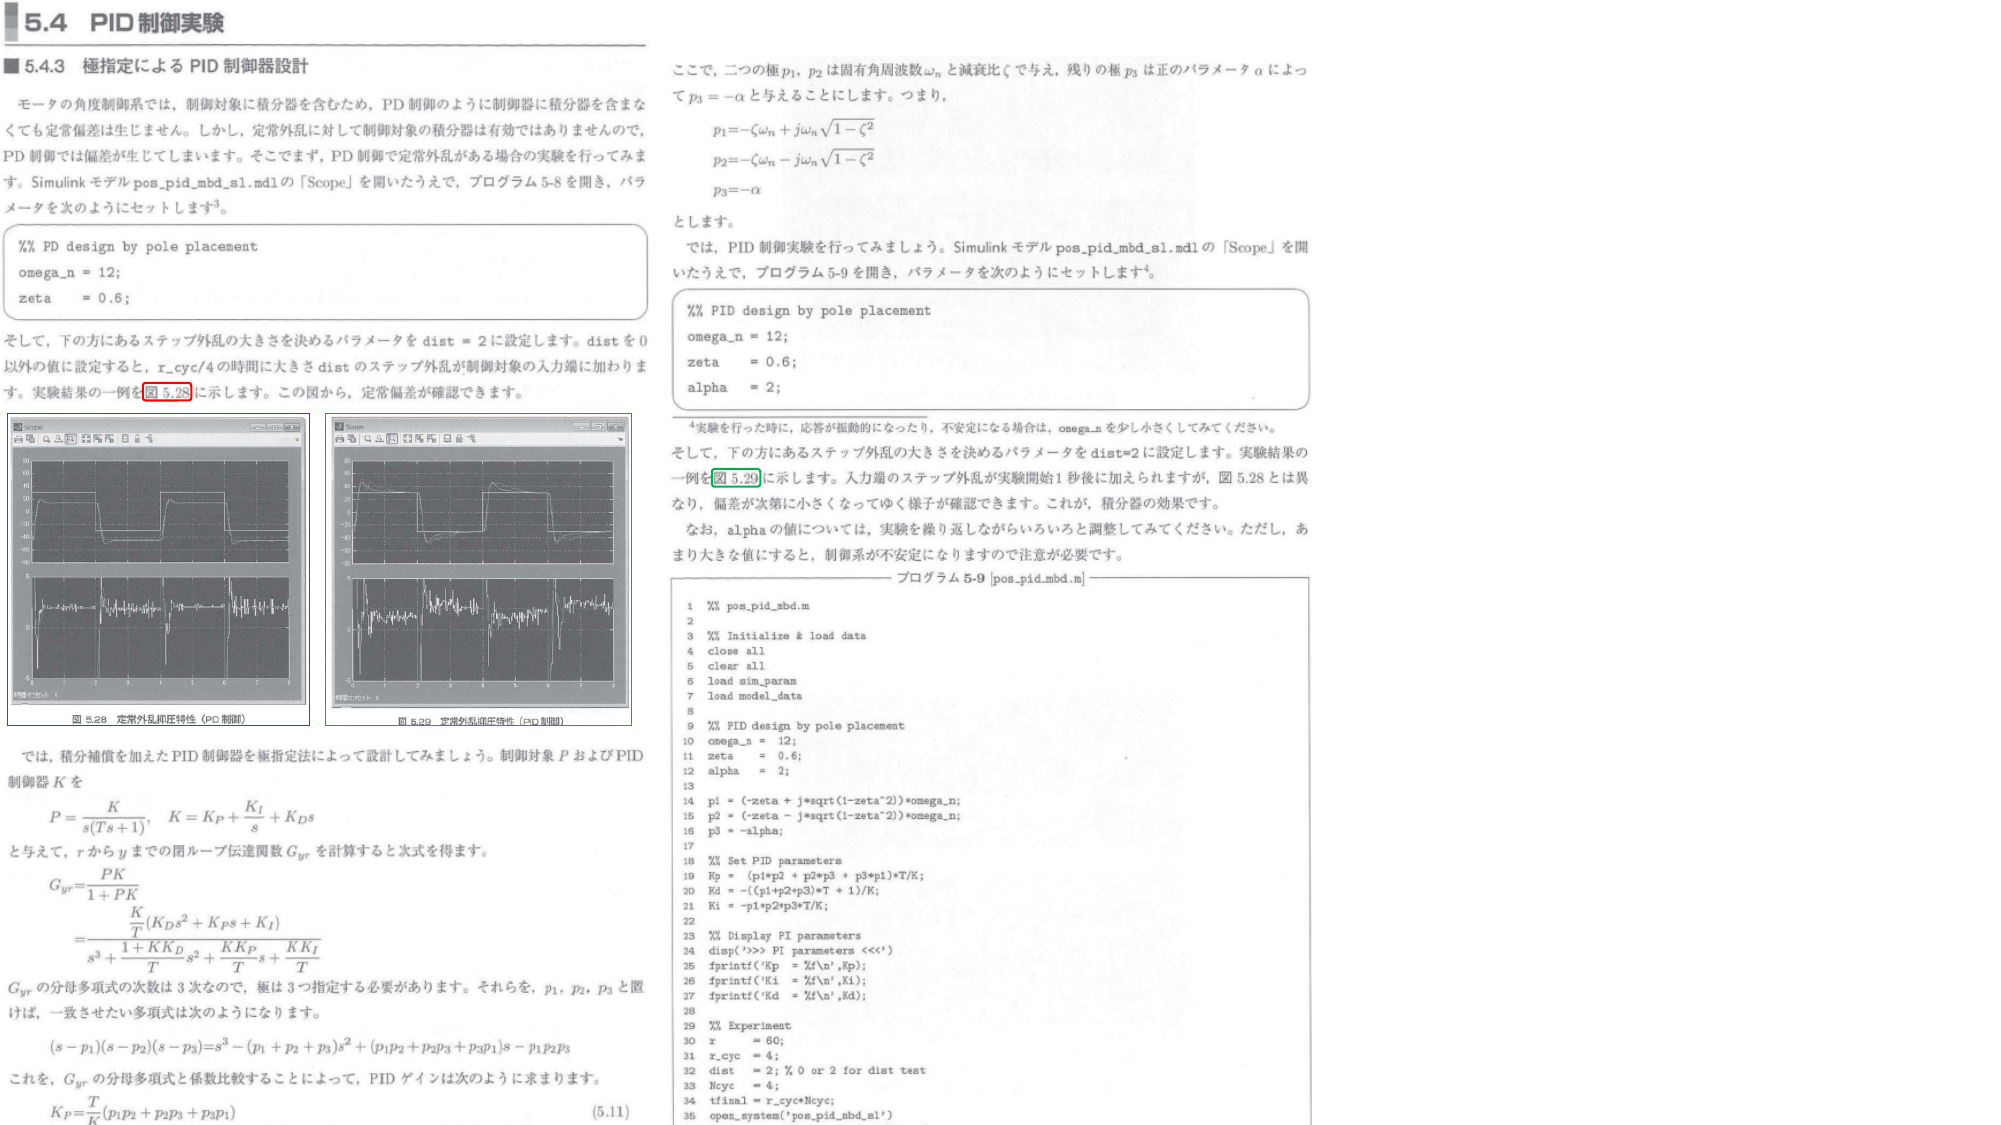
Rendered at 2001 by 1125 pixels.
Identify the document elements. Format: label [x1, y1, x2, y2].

picture [3, 743, 651, 1125]
picture [325, 413, 632, 726]
picture [0, 0, 650, 407]
picture [666, 444, 1314, 1125]
picture [7, 413, 310, 726]
picture [667, 56, 1314, 439]
